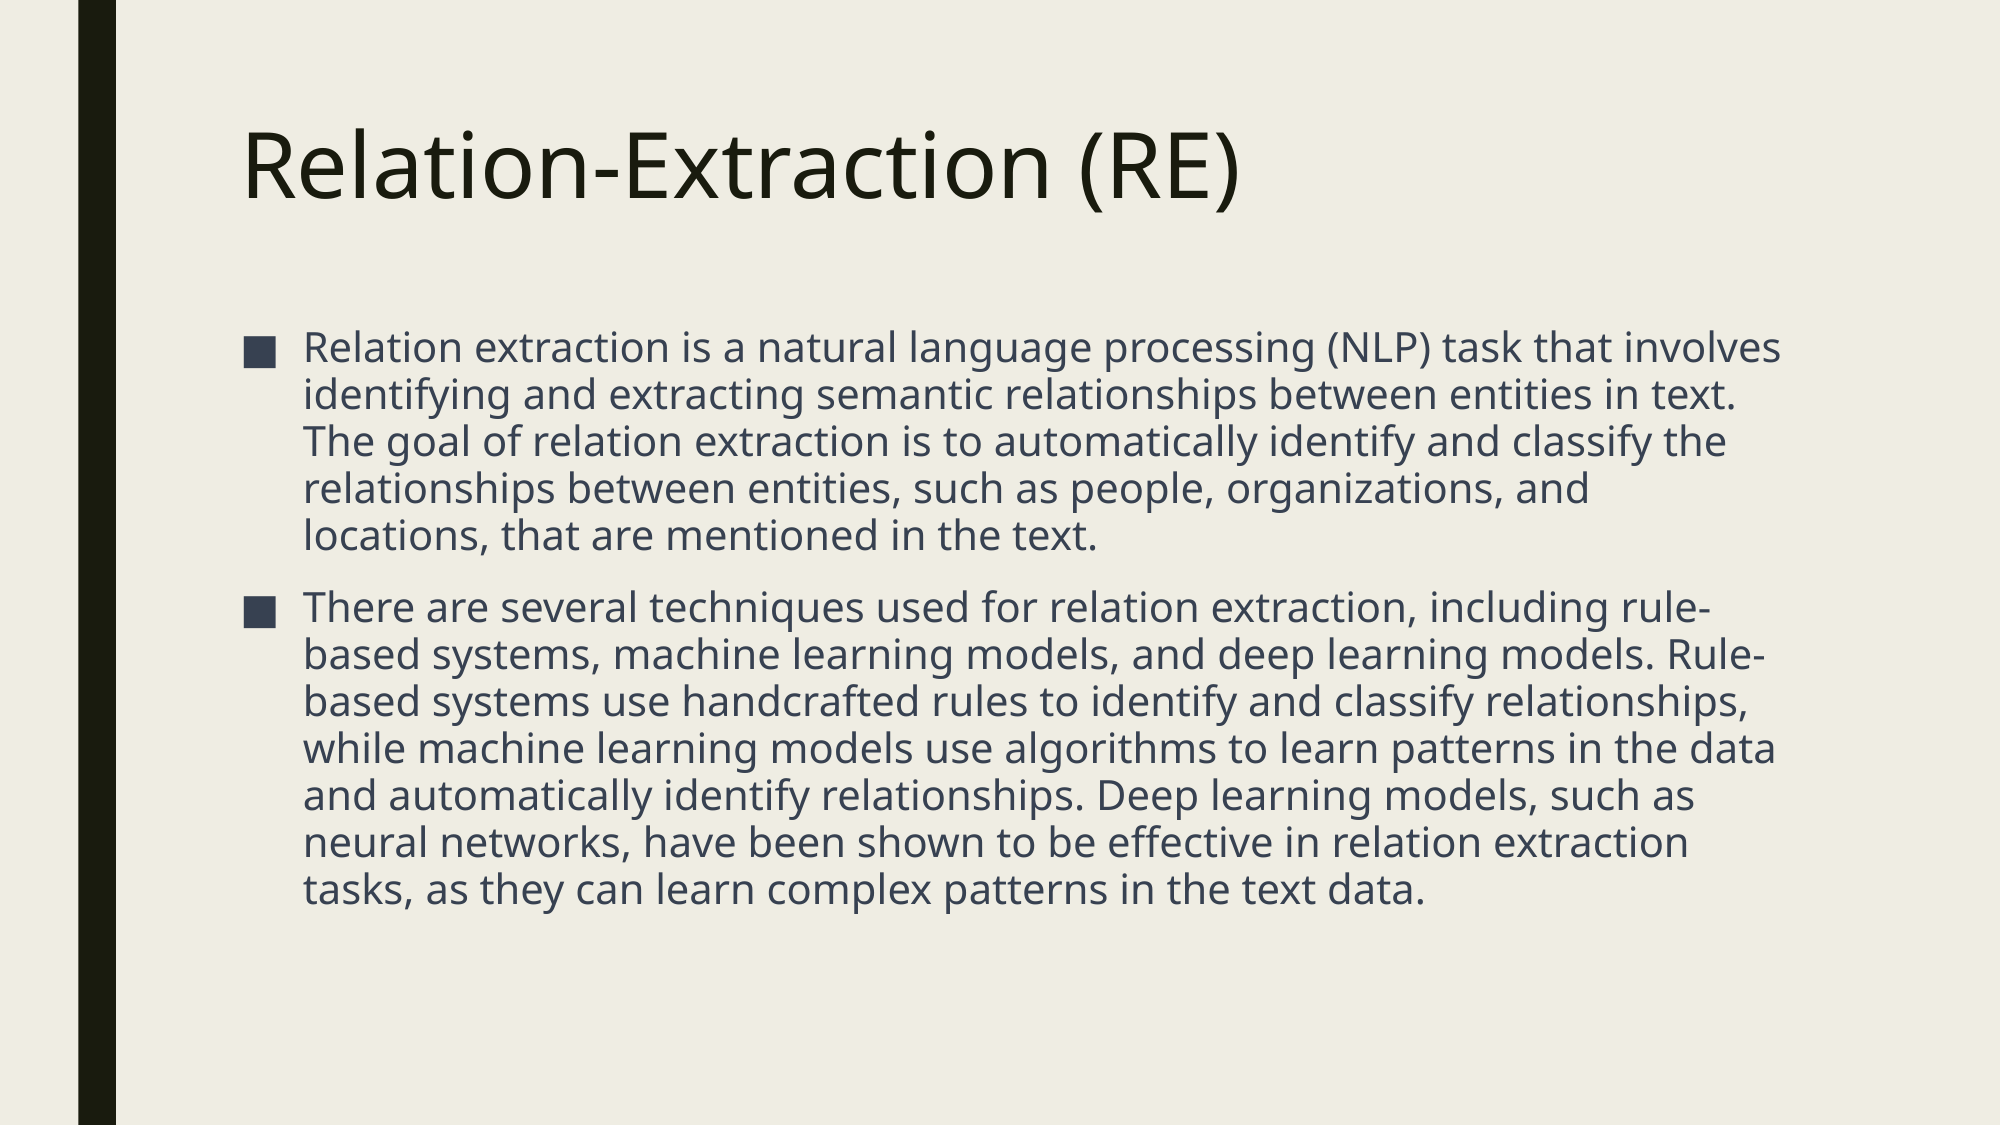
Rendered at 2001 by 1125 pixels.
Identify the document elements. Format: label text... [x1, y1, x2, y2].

list Relation extraction is a natural language processing (NLP) task that involves identifying and extracting semantic relationships between entities in text. The goal of relation extraction is to automatically identify and classify the relationships between entities, such as people, organizations, and locations, that are mentioned in the text. There are several techniques used for relation extraction, including rule-based systems, machine learning models, and deep learning models. Rule-based systems use handcrafted rules to identify and classify relationships, while machine learning models use algorithms to learn patterns in the data and automatically identify relationships. Deep learning models, such as neural networks, have been shown to be effective in relation extraction tasks, as they can learn complex patterns in the text data. [225, 317, 1800, 963]
title Relation-Extraction (RE) [225, 112, 1800, 263]
